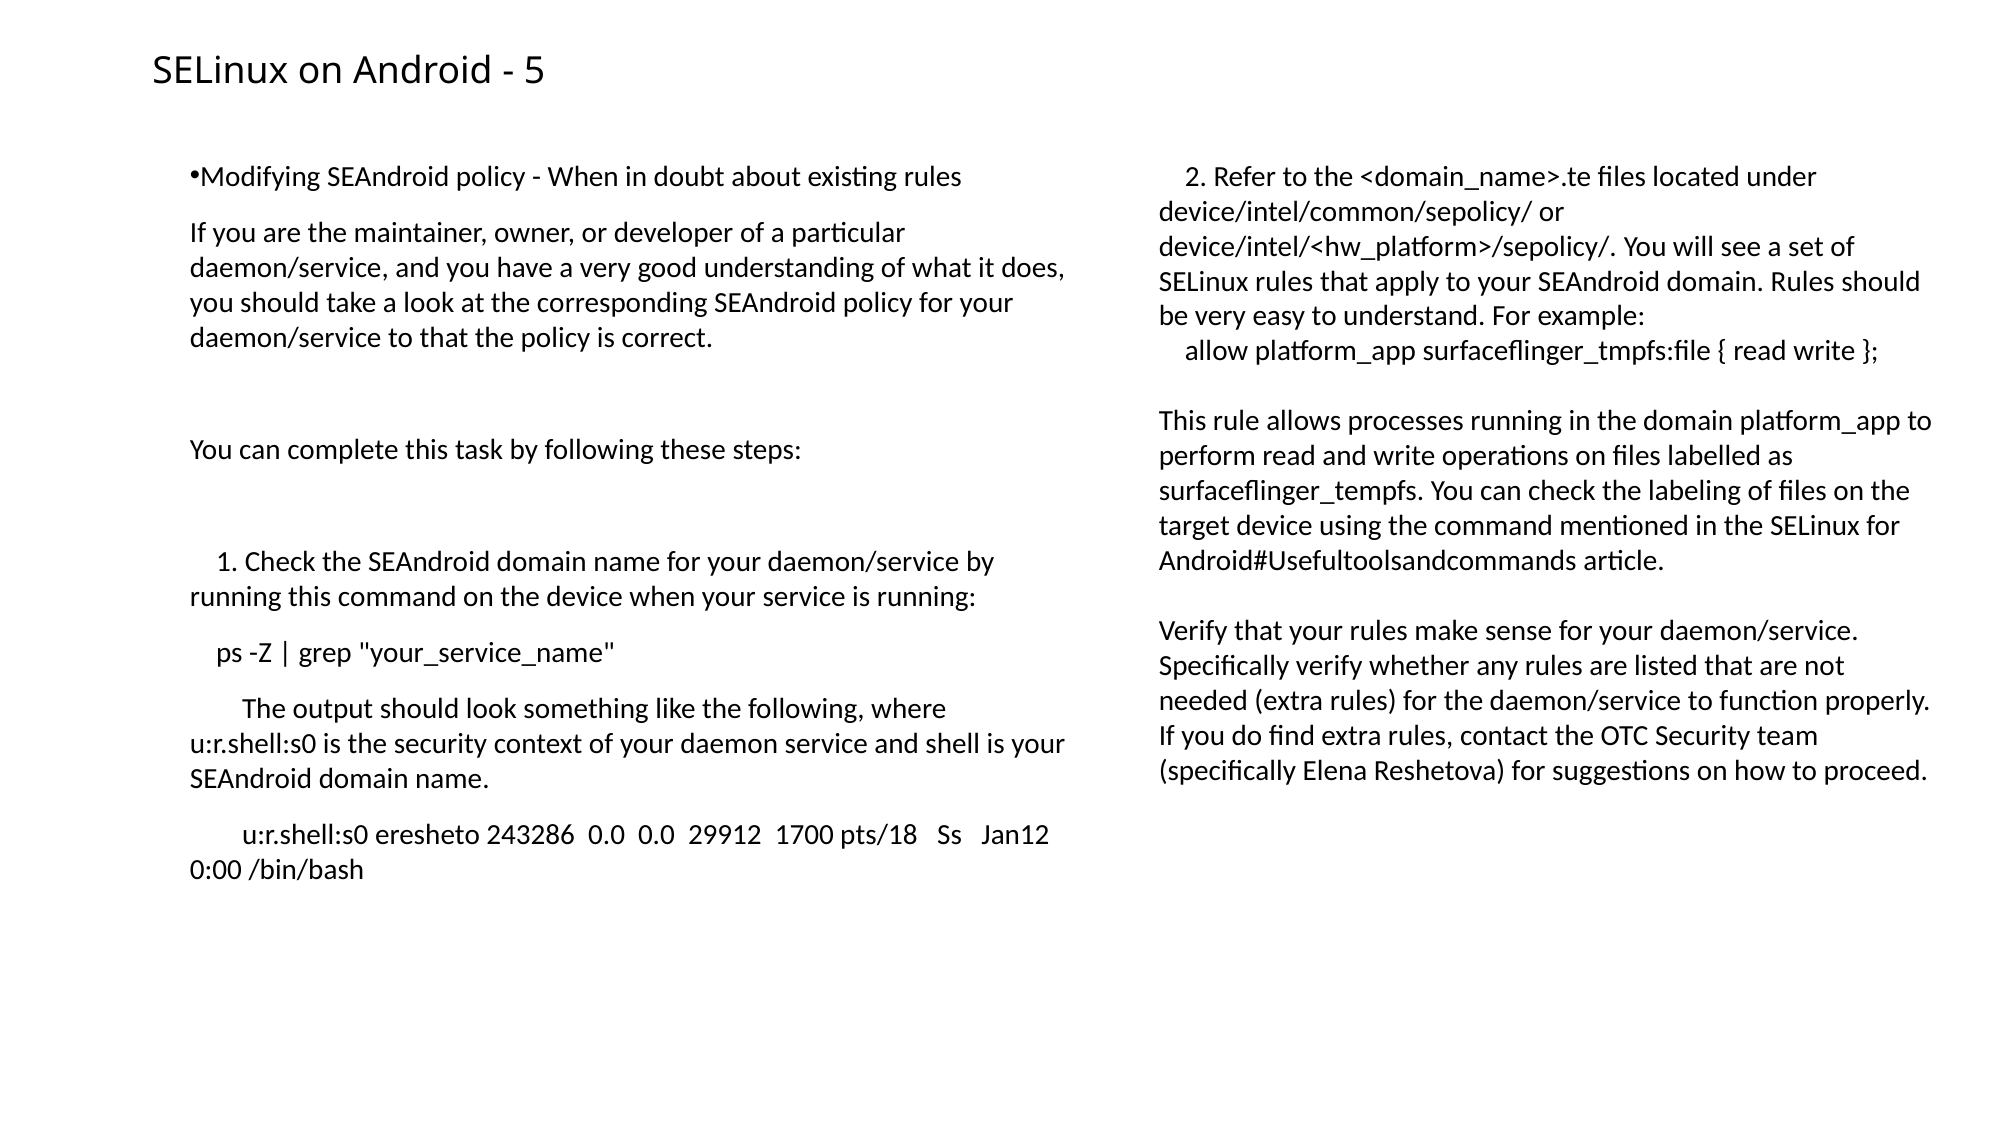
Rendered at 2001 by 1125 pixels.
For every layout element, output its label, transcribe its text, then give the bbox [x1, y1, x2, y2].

list Modifying SEAndroid policy - When in doubt about existing rules If you are the maintainer, owner, or developer of a particular daemon/service, and you have a very good understanding of what it does, you should take a look at the corresponding SEAndroid policy for your daemon/service to that the policy is correct. You can complete this task by following these steps: 1. Check the SEAndroid domain name for your daemon/service by running this command on the device when your service is running: ps -Z | grep "your_service_name" The output should look something like the following, where u:r.shell:s0 is the security context of your daemon service and shell is your SEAndroid domain name. u:r.shell:s0 eresheto 243286 0.0 0.0 29912 1700 pts/18 Ss Jan12 0:00 /bin/bash [137, 149, 1089, 1109]
title SELinux on Android - 5 [137, 43, 1863, 100]
text_box 2. Refer to the <domain_name>.te files located under device/intel/common/sepolicy/ or device/intel/<hw_platform>/sepolicy/. You will see a set of SELinux rules that apply to your SEAndroid domain. Rules should be very easy to understand. For example: allow platform_app surfaceflinger_tmpfs:file { read write }; This rule allows processes running in the domain platform_app to perform read and write operations on files labelled as surfaceflinger_tempfs. You can check the labeling of files on the target device using the command mentioned in the SELinux for Android#Usefultoolsandcommands article. Verify that your rules make sense for your daemon/service. Specifically verify whether any rules are listed that are not needed (extra rules) for the daemon/service to function properly. If you do find extra rules, contact the OTC Security team (specifically Elena Reshetova) for suggestions on how to proceed. [1143, 149, 1954, 794]
